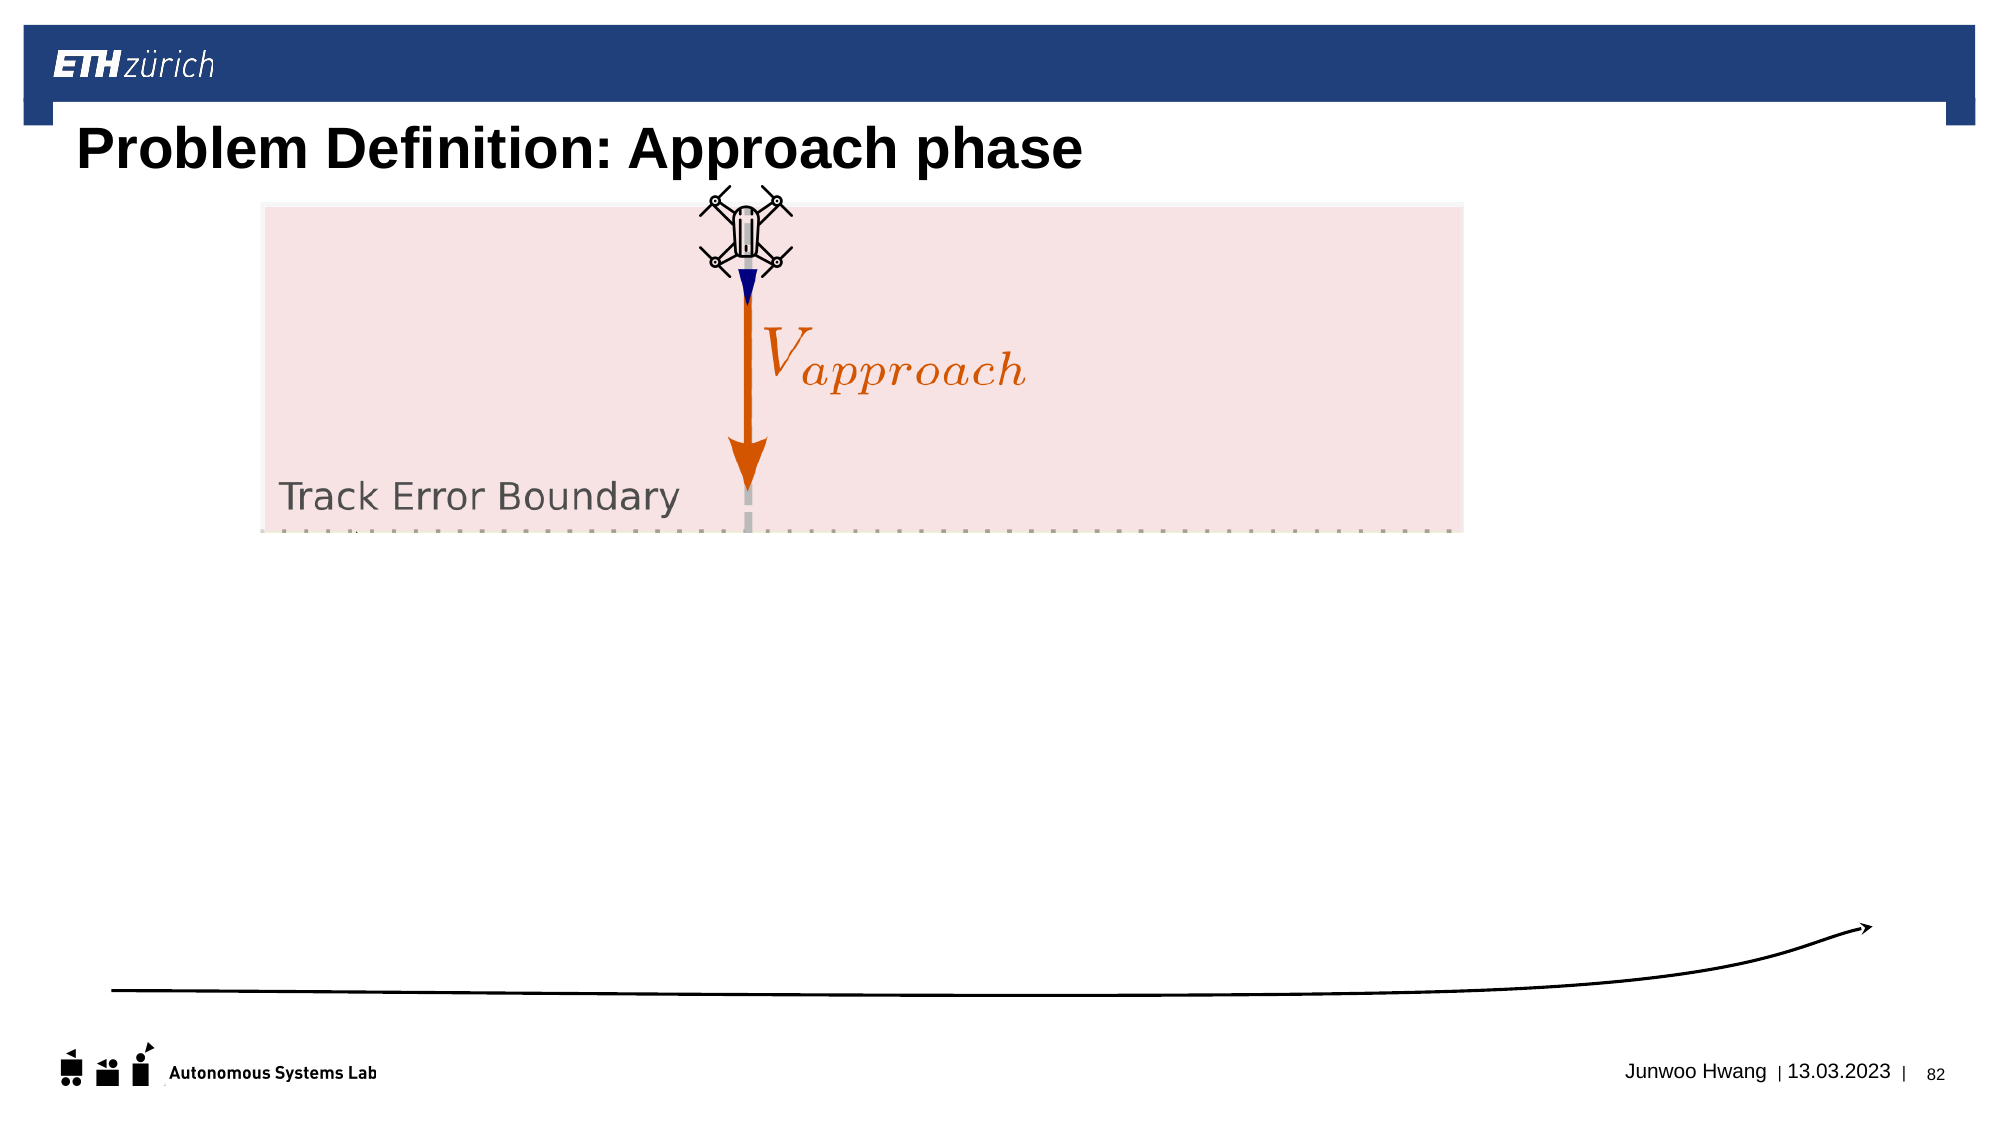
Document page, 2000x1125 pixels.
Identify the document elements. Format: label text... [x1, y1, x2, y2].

slide_number ‹#› [1906, 1034, 1966, 1112]
picture [53, 50, 213, 77]
picture [260, 184, 1465, 533]
picture [60, 1042, 376, 1089]
text_box [111, 922, 1873, 996]
title Problem Definition: Approach phase [53, 101, 1946, 194]
